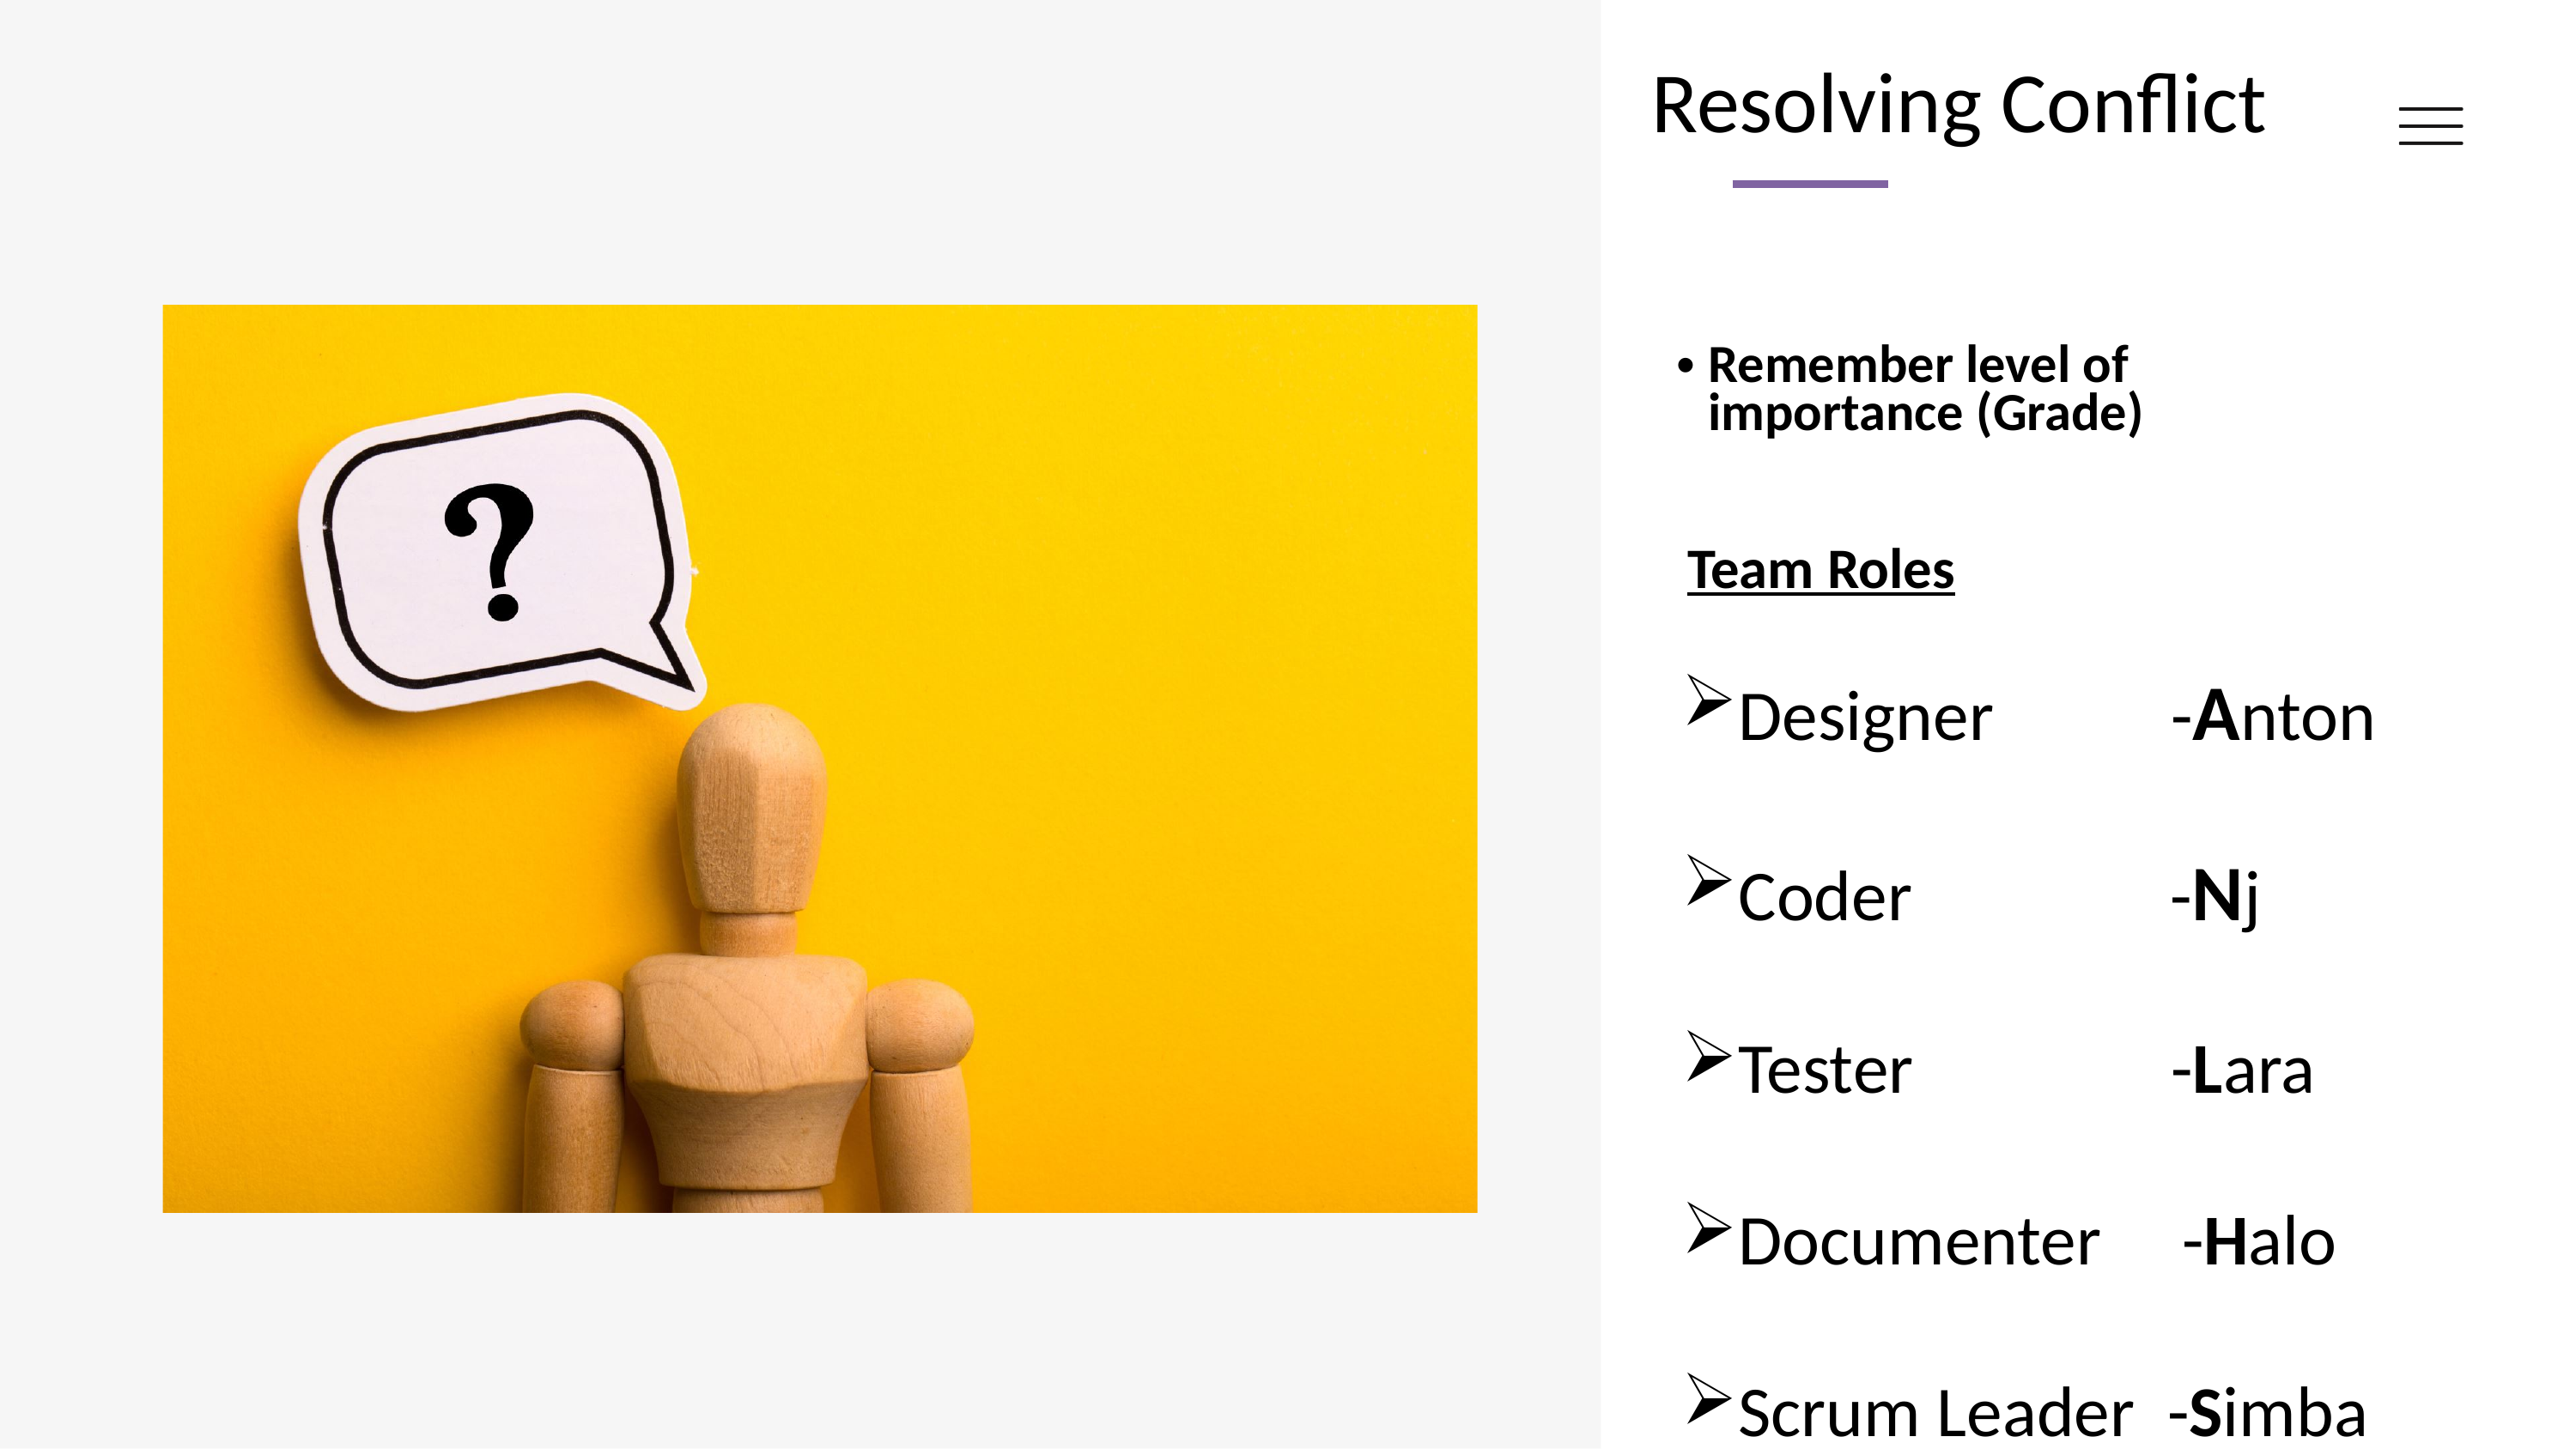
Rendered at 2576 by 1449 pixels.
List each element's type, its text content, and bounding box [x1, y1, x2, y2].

text_box Resolving Conflict [1638, 64, 2365, 364]
text_box Designer -Anton Coder -Nj Tester -Lara Documenter -Halo Scrum Leader -Simba [1668, 654, 2461, 1449]
text_box Team Roles [1674, 524, 2317, 606]
text_box [2398, 107, 2464, 145]
picture [162, 305, 1478, 1214]
text_box Remember level of importance (Grade) [1591, 213, 2318, 587]
text_box [0, 0, 1602, 1449]
